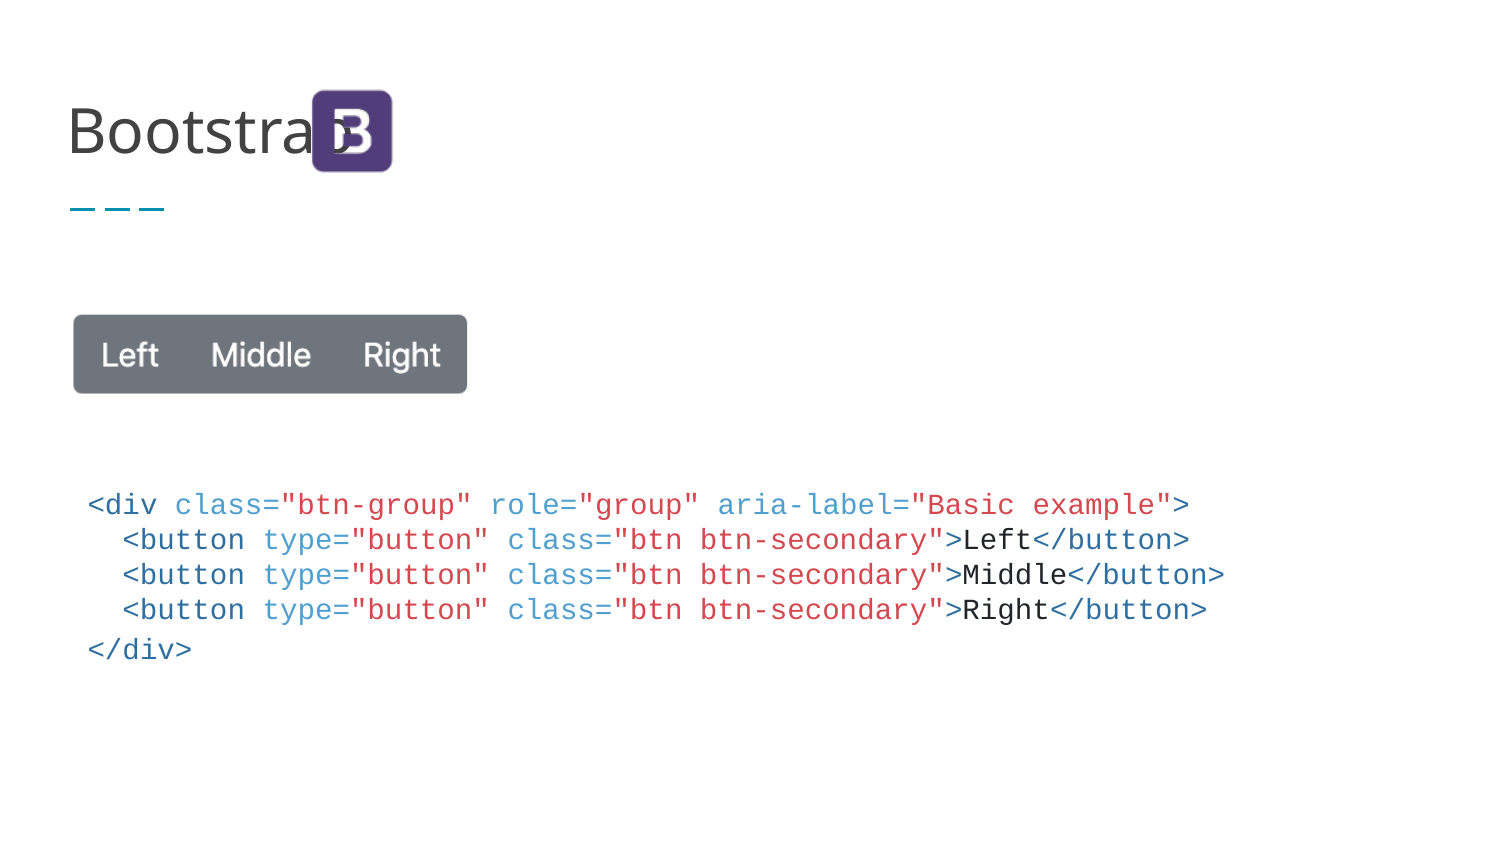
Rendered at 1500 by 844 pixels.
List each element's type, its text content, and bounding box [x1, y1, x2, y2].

picture [24, 269, 1476, 433]
title Bootstrap [51, 61, 1449, 182]
text_box <div class="btn-group" role="group" aria-label="Basic example"> <button type="button" class="btn btn-secondary">Left</button> <button type="button" class="btn btn-secondary">Middle</button> <button type="button" class="btn btn-secondary">Right</button> </div> [72, 470, 1460, 801]
picture [302, 86, 403, 182]
